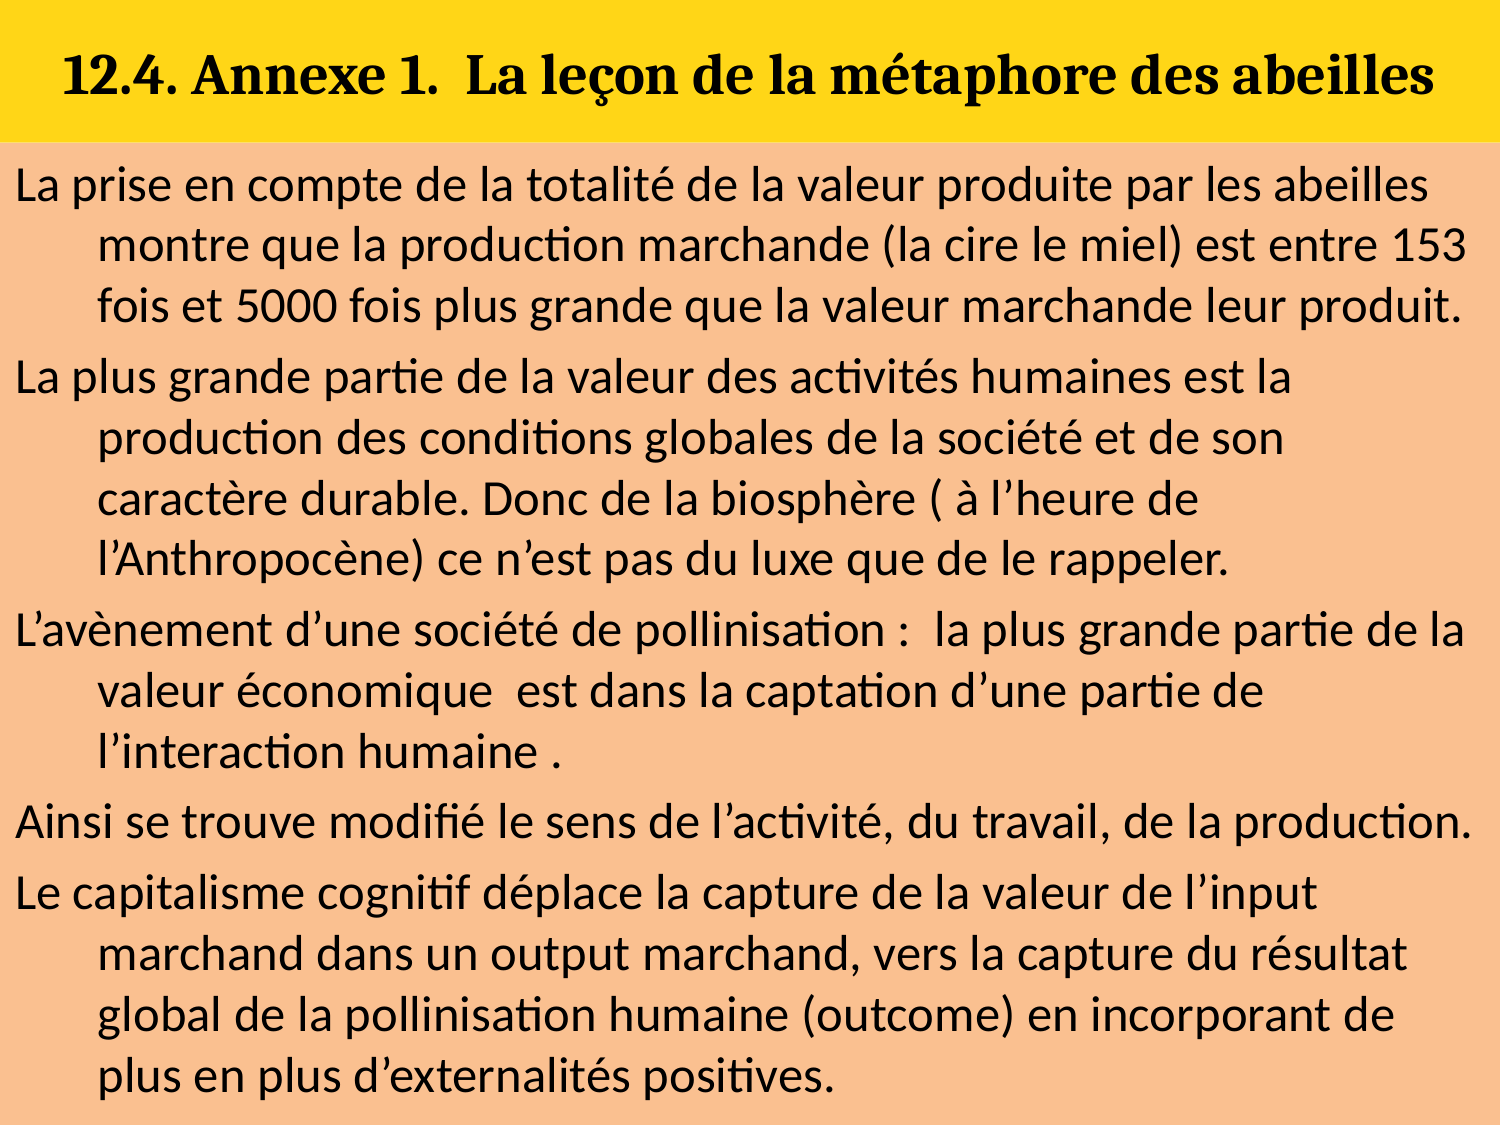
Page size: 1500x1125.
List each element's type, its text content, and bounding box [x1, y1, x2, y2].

list La prise en compte de la totalité de la valeur produite par les abeilles montre que la production marchande (la cire le miel) est entre 153 fois et 5000 fois plus grande que la valeur marchande leur produit. La plus grande partie de la valeur des activités humaines est la production des conditions globales de la société et de son caractère durable. Donc de la biosphère ( à l’heure de l’Anthropocène) ce n’est pas du luxe que de le rappeler. L’avènement d’une société de pollinisation : la plus grande partie de la valeur économique est dans la captation d’une partie de l’interaction humaine . Ainsi se trouve modifié le sens de l’activité, du travail, de la production. Le capitalisme cognitif déplace la capture de la valeur de l’input marchand dans un output marchand, vers la capture du résultat global de la pollinisation humaine (outcome) en incorporant de plus en plus d’externalités positives. [0, 142, 1500, 1125]
title 12.4. Annexe 1. La leçon de la métaphore des abeilles [0, 0, 1500, 142]
